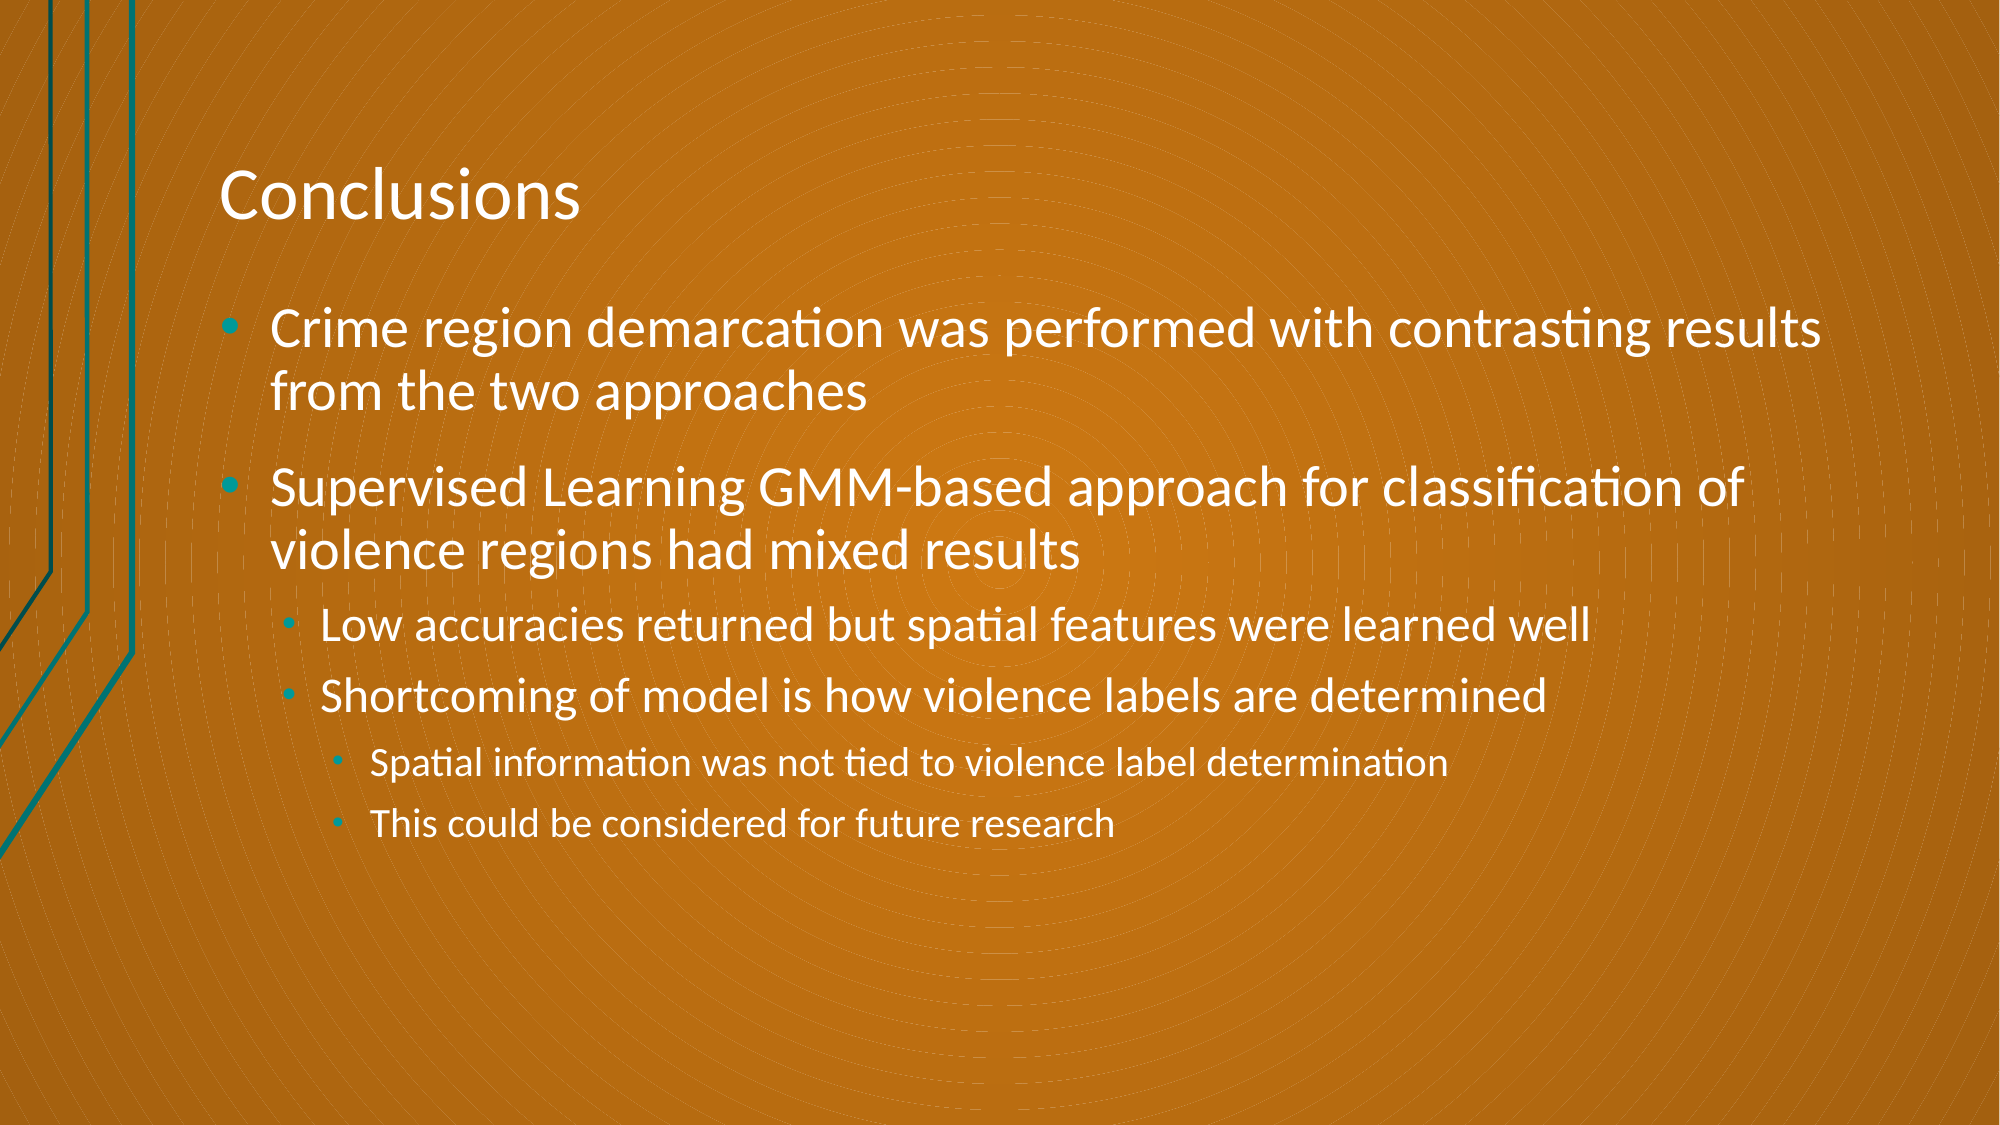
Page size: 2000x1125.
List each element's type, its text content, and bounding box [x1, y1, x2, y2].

list Crime region demarcation was performed with contrasting results from the two approaches Supervised Learning GMM-based approach for classification of violence regions had mixed results Low accuracies returned but spatial features were learned well Shortcoming of model is how violence labels are determined Spatial information was not tied to violence label determination This could be considered for future research [199, 287, 1875, 1020]
title Conclusions [199, 45, 1900, 246]
